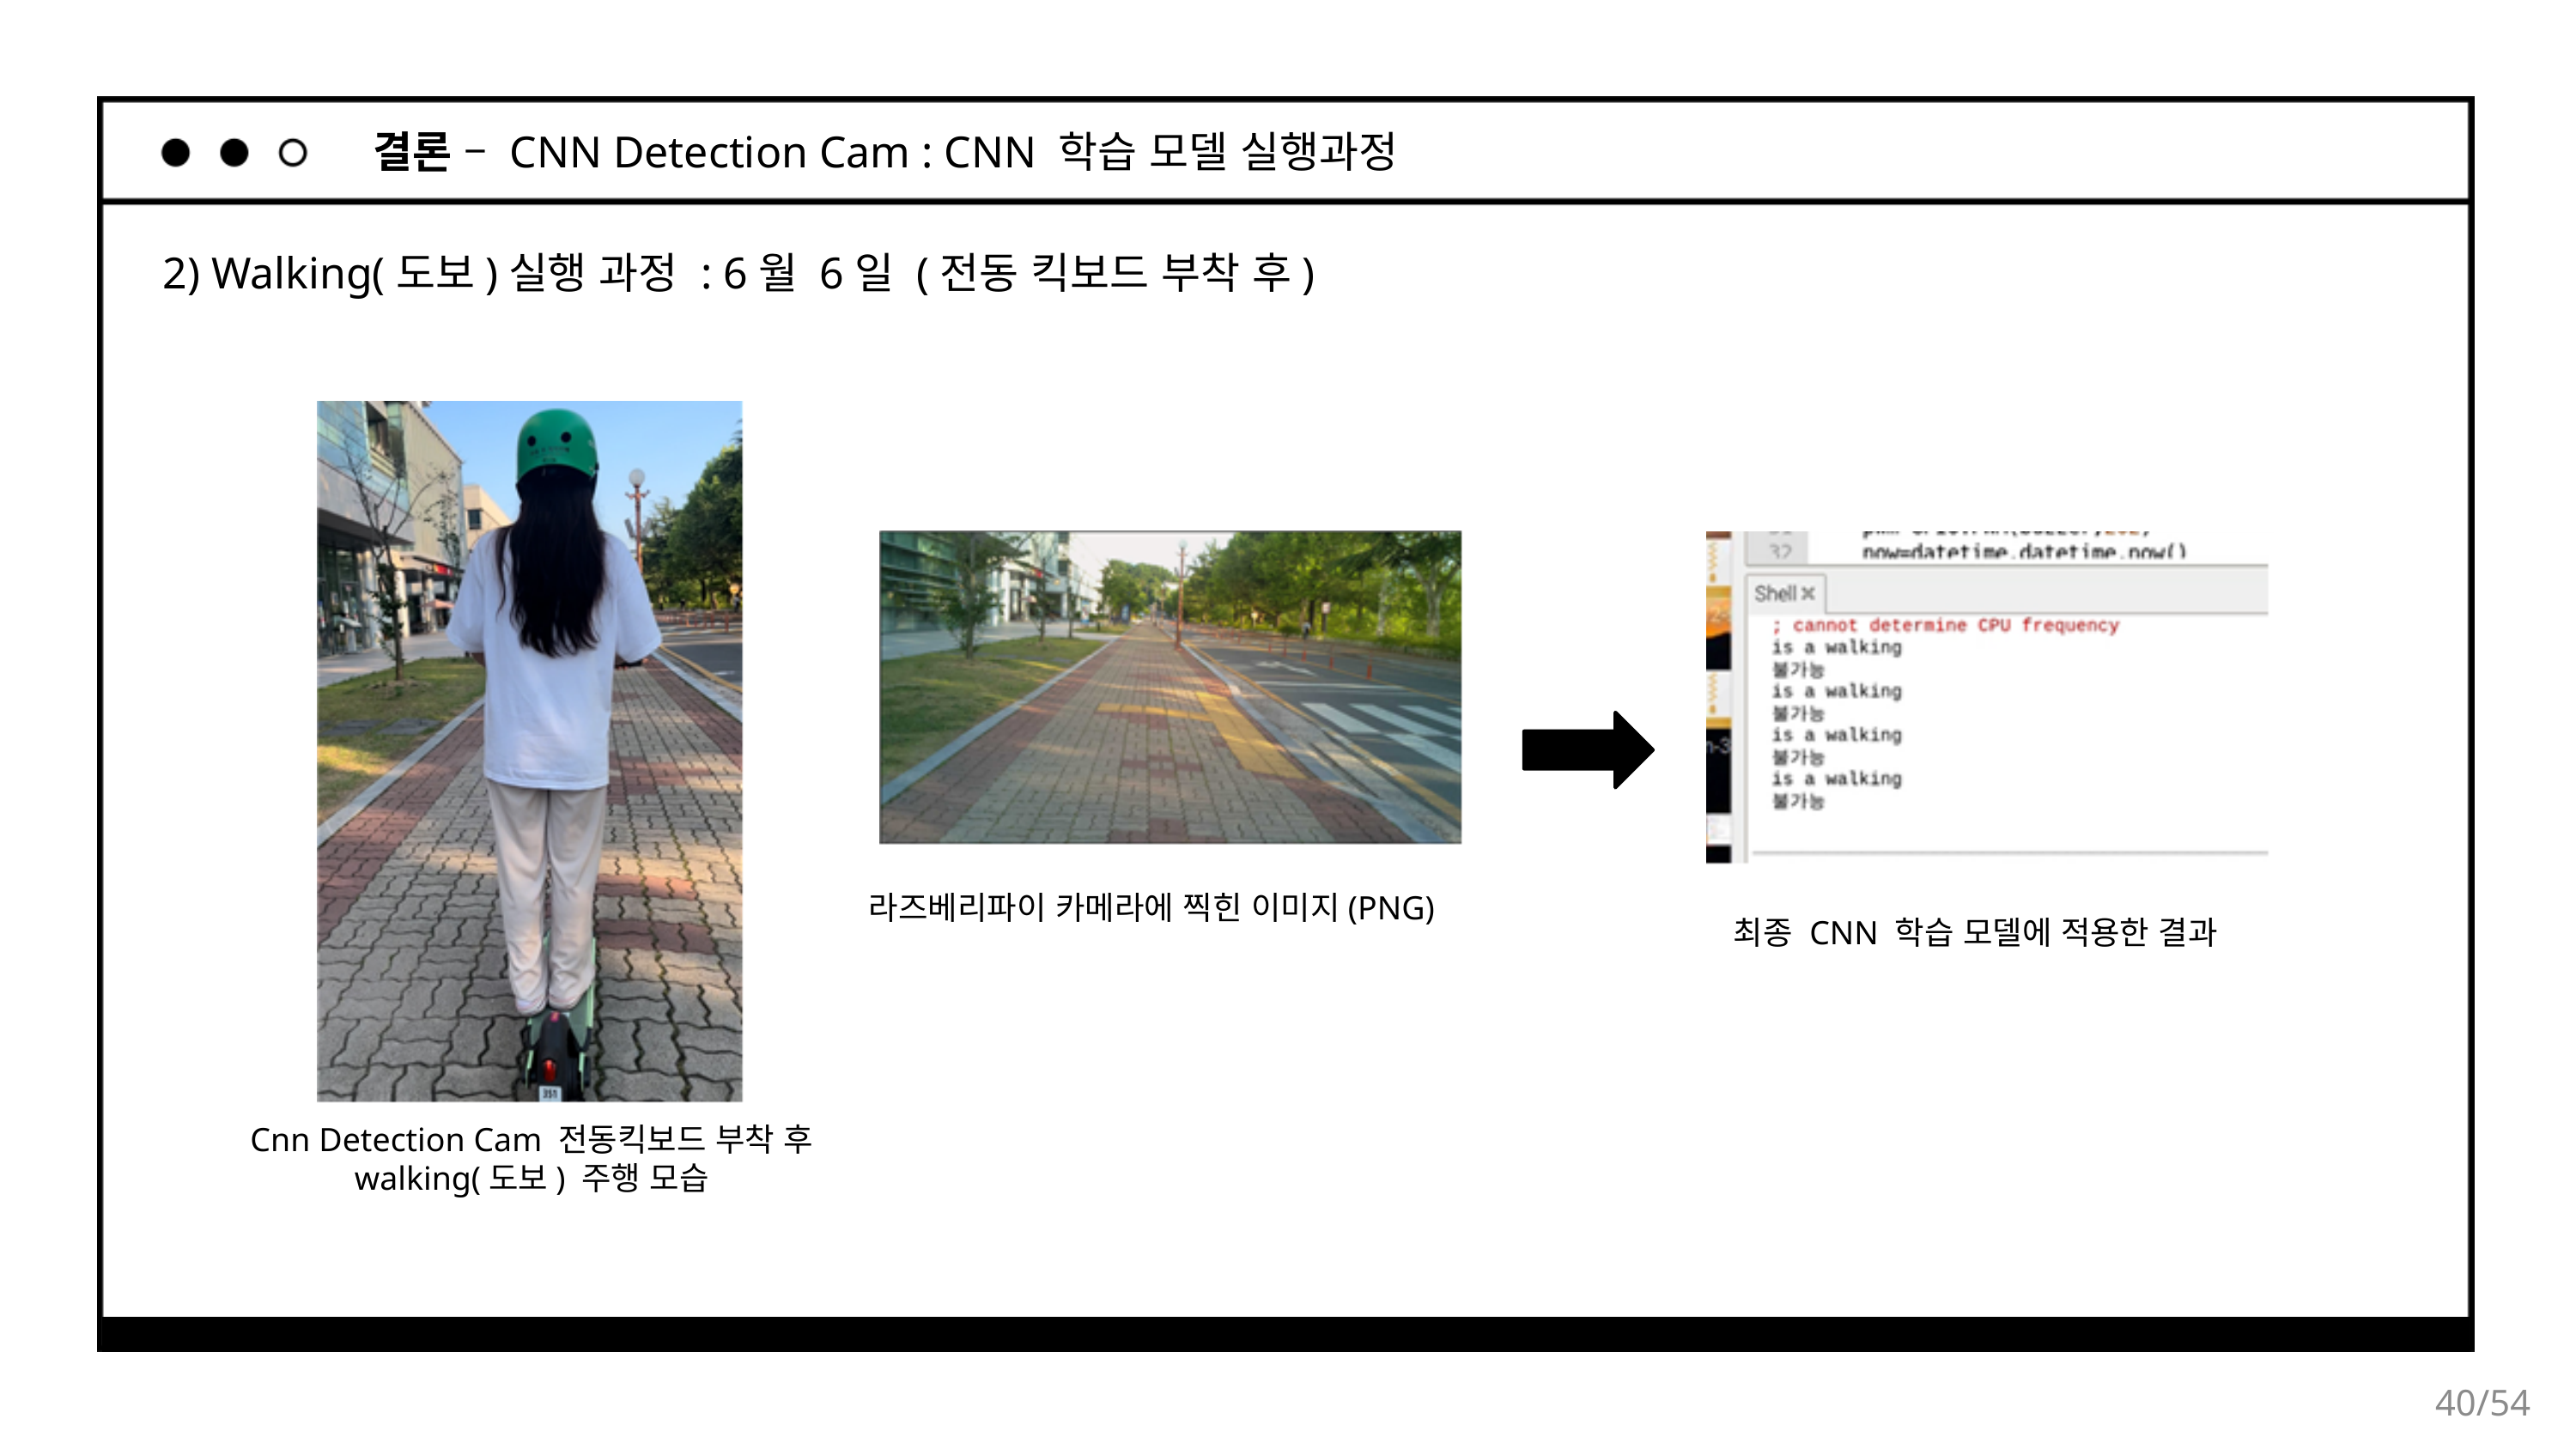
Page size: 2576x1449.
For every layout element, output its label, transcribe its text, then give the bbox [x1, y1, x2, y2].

text_box 라즈베리파이 카메라에 찍힌 이미지(PNG) [856, 881, 1490, 932]
slide_number 40/54 [2243, 1379, 2544, 1431]
picture [97, 96, 2475, 1352]
text_box [1522, 711, 1656, 790]
text_box 결론 – CNN Detection Cam : CNN 학습 모델 실행과정 [361, 118, 1412, 234]
text_box Cnn Detection Cam 전동킥보드 부착 후 walking(도보) 주행 모습 [198, 1113, 865, 1203]
text_box 최종 CNN 학습 모델에 적용한 결과 [1721, 906, 2260, 958]
text_box 2) Walking(도보)실행 과정 : 6월 6일 (전동 킥보드 부착 후) [149, 239, 1438, 305]
